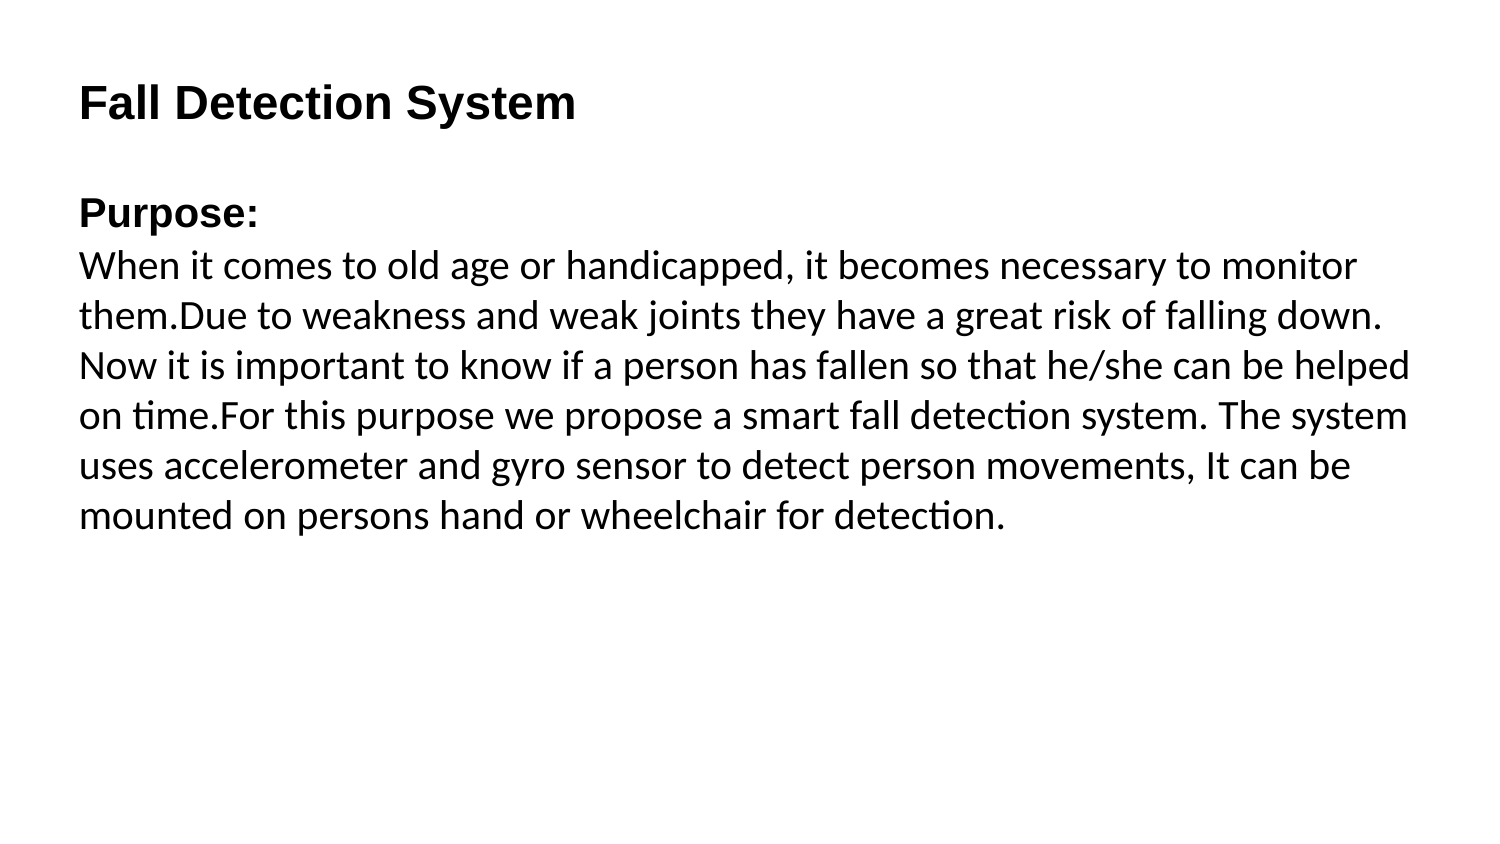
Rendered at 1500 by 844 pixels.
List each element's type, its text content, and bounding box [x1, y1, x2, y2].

title Fall Detection System [63, 47, 1462, 142]
list Purpose: When it comes to old age or handicapped, it becomes necessary to monitor them.Due to weakness and weak joints they have a great risk of falling down. Now it is important to know if a person has fallen so that he/she can be helped on time.For this purpose we propose a smart fall detection system. The system uses accelerometer and gyro sensor to detect person movements, It can be mounted on persons hand or wheelchair for detection. [63, 162, 1462, 724]
